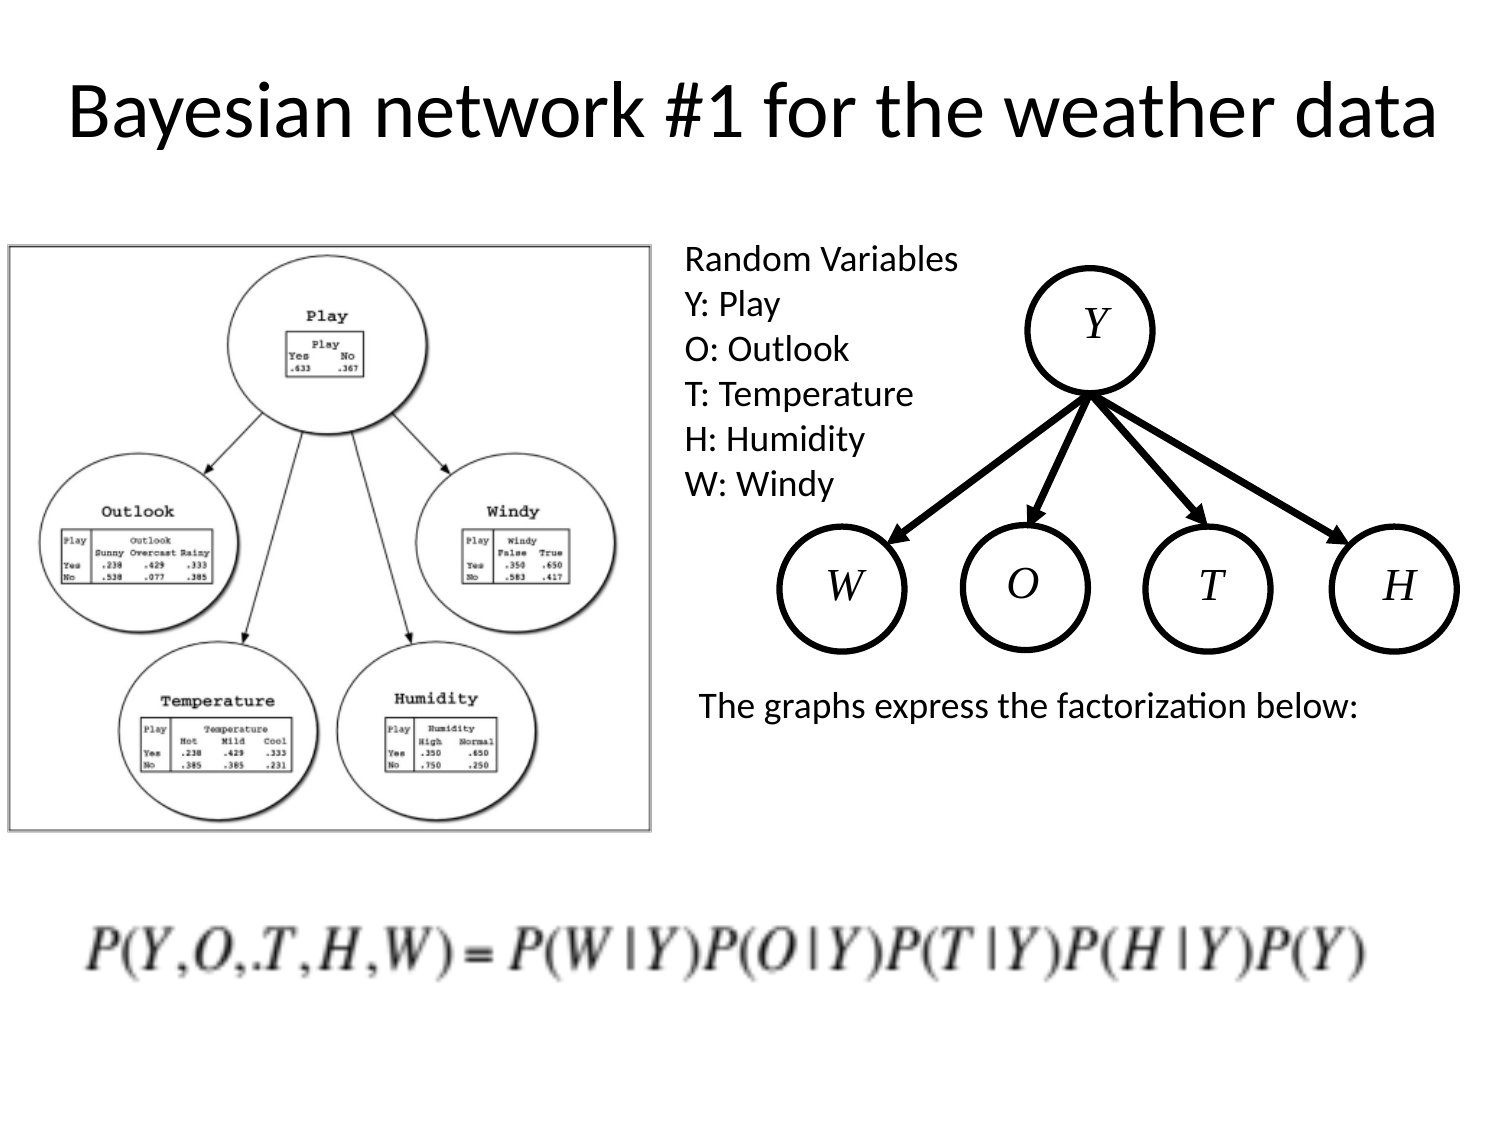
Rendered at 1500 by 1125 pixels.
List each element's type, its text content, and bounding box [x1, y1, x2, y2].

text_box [77, 916, 1372, 992]
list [2, 227, 656, 870]
text_box W [810, 546, 878, 617]
text_box [1027, 268, 1153, 390]
text_box The graphs express the factorization below: [684, 674, 1491, 734]
text_box T [1183, 552, 1239, 617]
text_box [779, 526, 905, 652]
text_box [962, 552, 1088, 651]
text_box Random Variables Y: Play O: Outlook T: Temperature H: Humidity W: Windy [669, 227, 1014, 512]
text_box Y [1067, 285, 1124, 356]
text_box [885, 392, 1088, 546]
text_box [1331, 526, 1457, 652]
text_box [1089, 392, 1351, 546]
text_box H [1368, 546, 1431, 617]
text_box [1145, 552, 1271, 652]
title Bayesian network #1 for the weather data [18, 11, 1491, 200]
text_box O [991, 552, 1055, 616]
